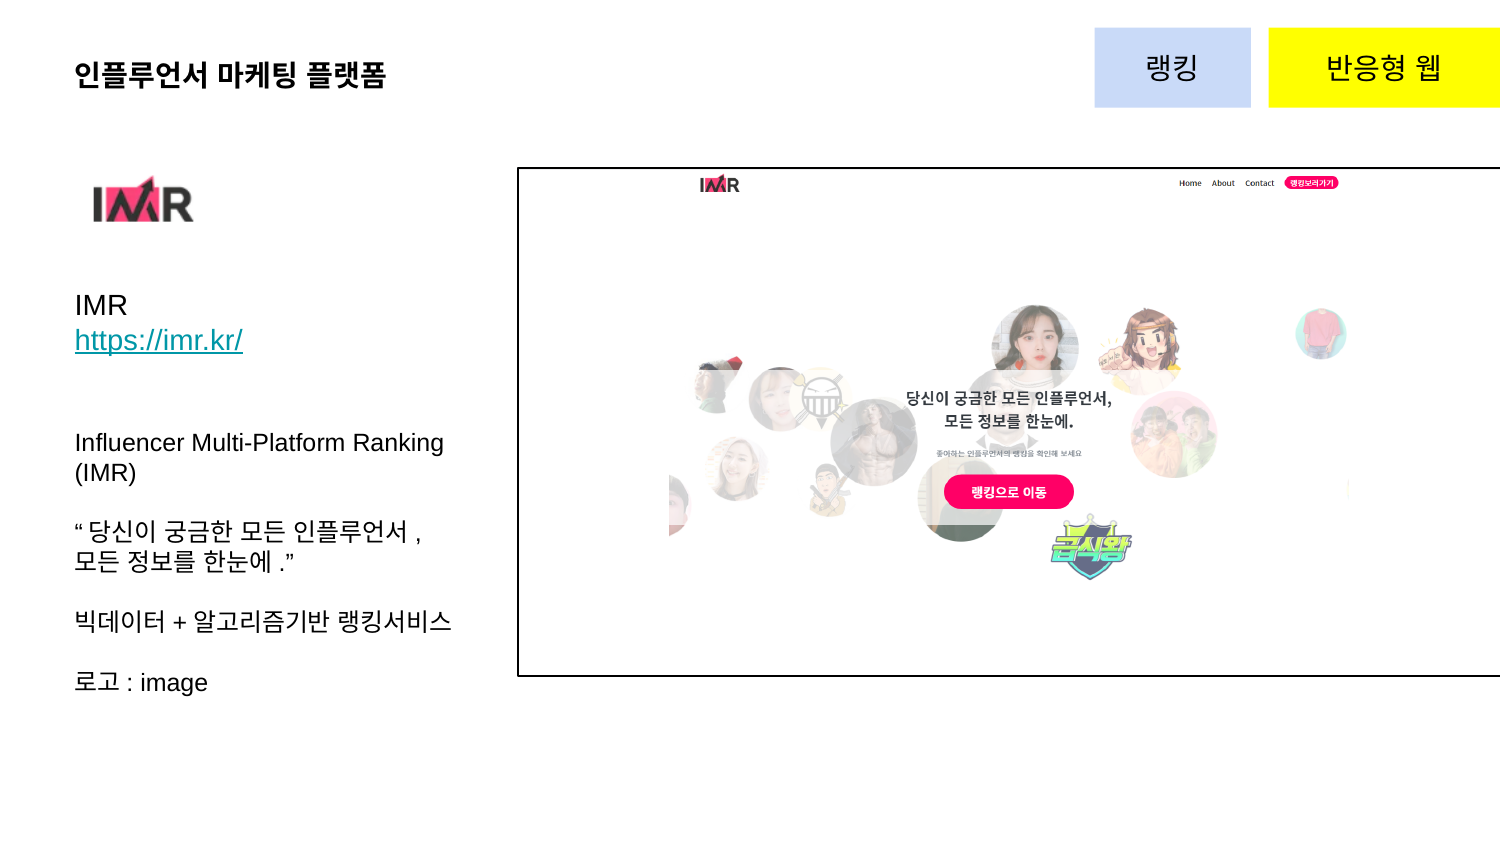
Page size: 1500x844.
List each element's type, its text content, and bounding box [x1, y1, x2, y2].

picture [78, 164, 212, 244]
text_box 인플루언서 마케팅 플랫폼 [59, 41, 988, 107]
text_box 반응형 웹 [1268, 27, 1500, 108]
text_box IMR https://imr.kr/ Influencer Multi-Platform Ranking (IMR) “당신이 궁금한 모든 인플루언서, 모든 정보를 한눈에.” 빅데이터+알고리즘기반 랭킹서비스 로고: image [59, 271, 494, 711]
picture [518, 168, 1500, 676]
text_box 랭킹 [1094, 27, 1251, 108]
